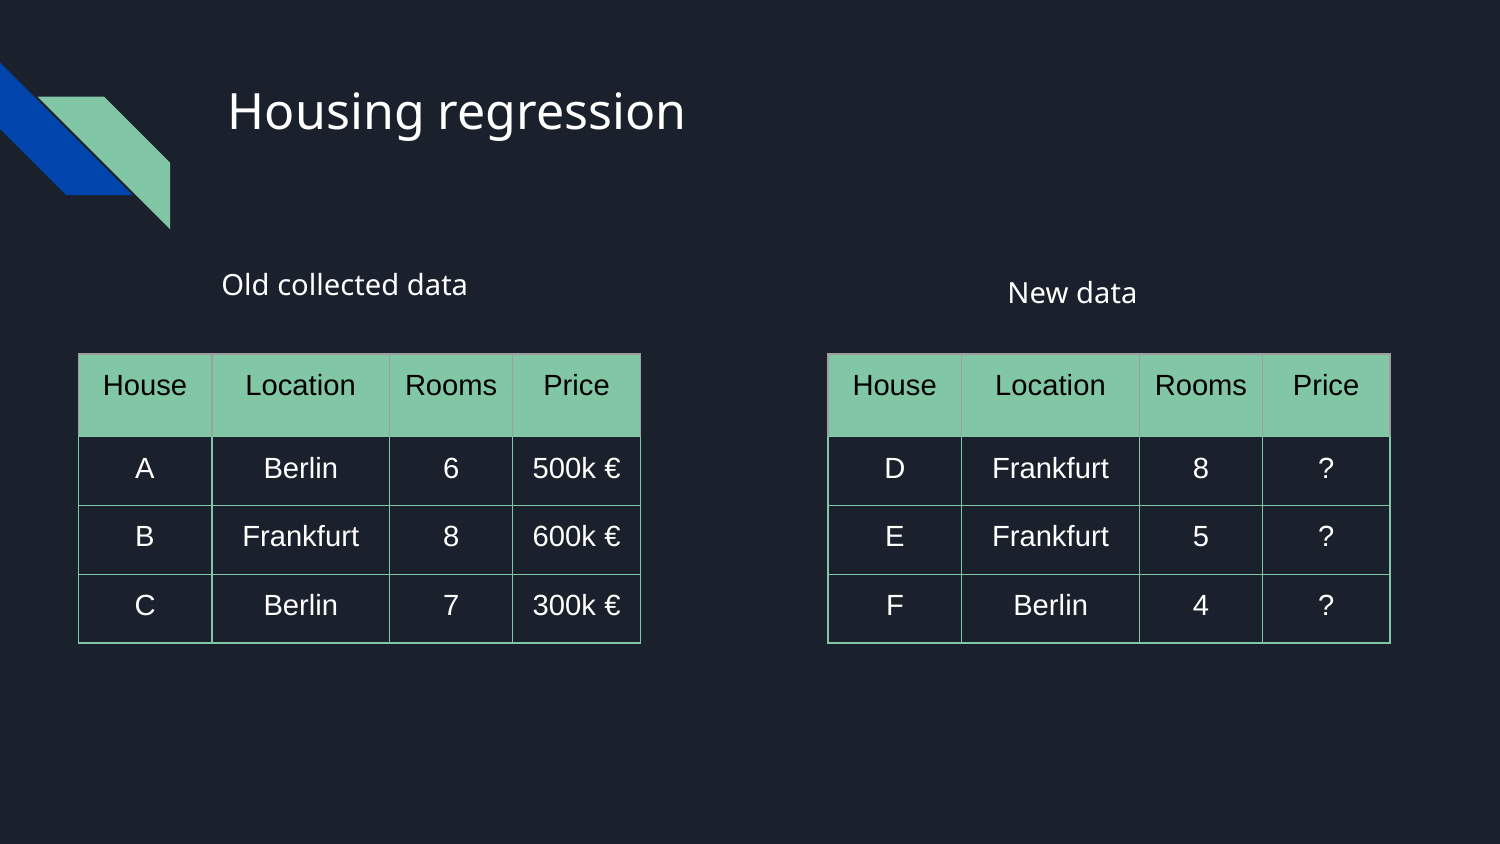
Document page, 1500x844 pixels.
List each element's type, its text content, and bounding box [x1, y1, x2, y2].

table_cell Frankfurt [962, 437, 1139, 505]
text_box New data [992, 259, 1281, 325]
table_cell Frankfurt [213, 506, 389, 574]
table_cell 7 [390, 575, 512, 642]
table_cell B [79, 506, 211, 574]
table_cell C [79, 575, 211, 642]
table_header Rooms [390, 355, 512, 436]
table_header Rooms [1140, 355, 1262, 436]
table_cell A [79, 437, 211, 505]
table_cell 8 [390, 506, 512, 574]
table_header Location [962, 355, 1139, 436]
table_cell 600k € [513, 506, 640, 574]
table_cell ? [1263, 575, 1389, 642]
table_cell D [829, 437, 961, 505]
table_header Price [513, 355, 640, 436]
table_header House [829, 355, 961, 436]
table_cell ? [1263, 506, 1389, 574]
text_box Old collected data [206, 251, 495, 317]
table_header House [79, 355, 211, 436]
table_cell ? [1263, 437, 1389, 505]
table_cell Berlin [213, 437, 389, 505]
table_cell Berlin [213, 575, 389, 642]
table_header Price [1263, 355, 1389, 436]
table_cell Frankfurt [962, 506, 1139, 574]
table_header Location [213, 355, 389, 436]
table_cell Berlin [962, 575, 1139, 642]
table_cell 6 [390, 437, 512, 505]
table_cell E [829, 506, 961, 574]
table_cell 300k € [513, 575, 640, 642]
table_cell 5 [1140, 506, 1262, 574]
title Housing regression [212, 64, 1368, 215]
table_cell 500k € [513, 437, 640, 505]
table_cell 4 [1140, 575, 1262, 642]
table_cell 8 [1140, 437, 1262, 505]
table_cell F [829, 575, 961, 642]
